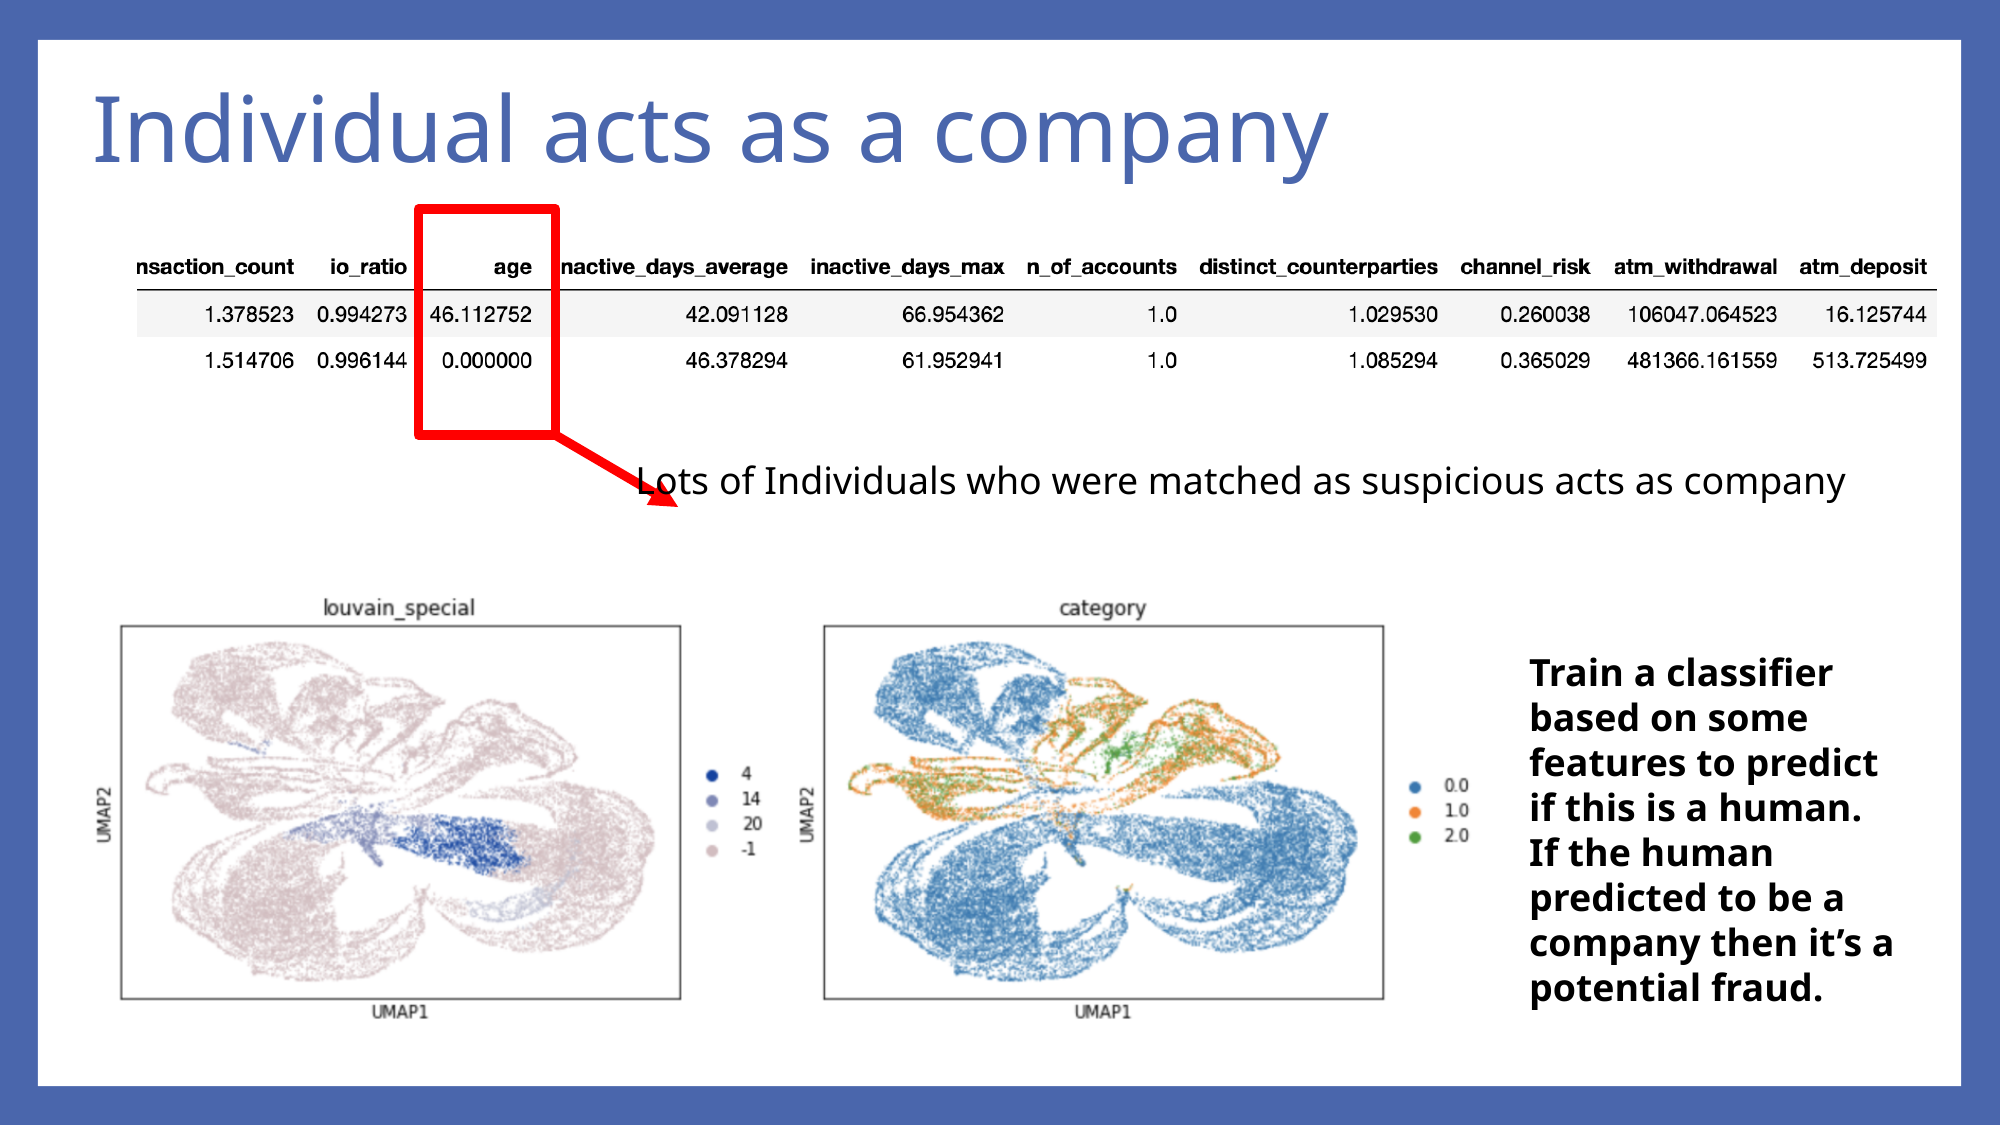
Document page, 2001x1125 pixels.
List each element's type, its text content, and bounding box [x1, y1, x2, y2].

text_box Train a classifier based on some features to predict if this is a human. If the human predicted to be a company then it’s a potential fraud. [1514, 641, 1915, 1017]
title Individual acts as a company [77, 55, 1698, 210]
text_box [417, 208, 557, 246]
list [115, 248, 1945, 389]
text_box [555, 434, 679, 508]
text_box Lots of Individuals who were matched as suspicious acts as company [683, 449, 1872, 510]
text_box [417, 400, 557, 437]
picture [77, 588, 1480, 1029]
